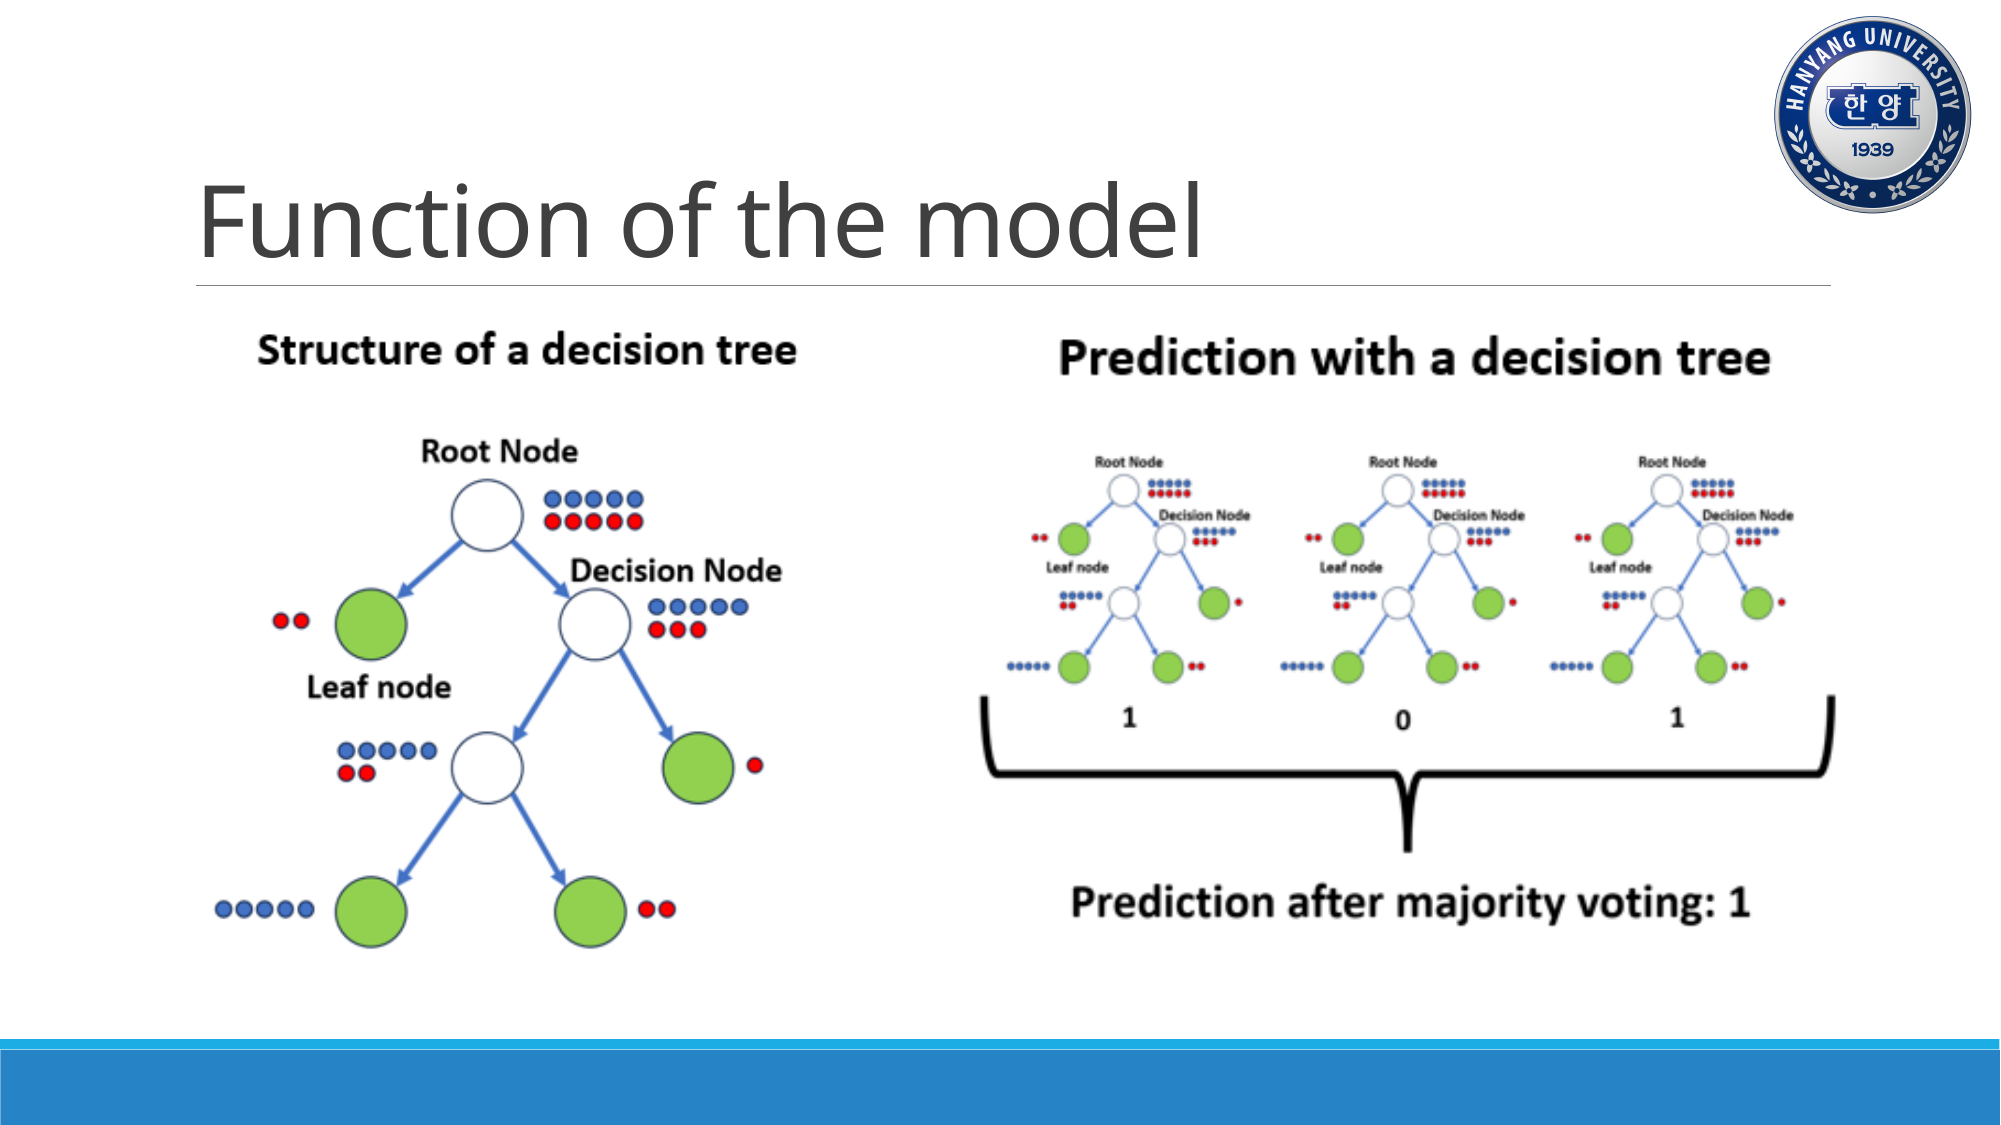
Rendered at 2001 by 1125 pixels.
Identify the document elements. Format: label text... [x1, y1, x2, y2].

picture [1761, 4, 1977, 223]
title Function of the model [180, 47, 1830, 285]
picture [179, 304, 872, 1025]
picture [922, 304, 1912, 989]
